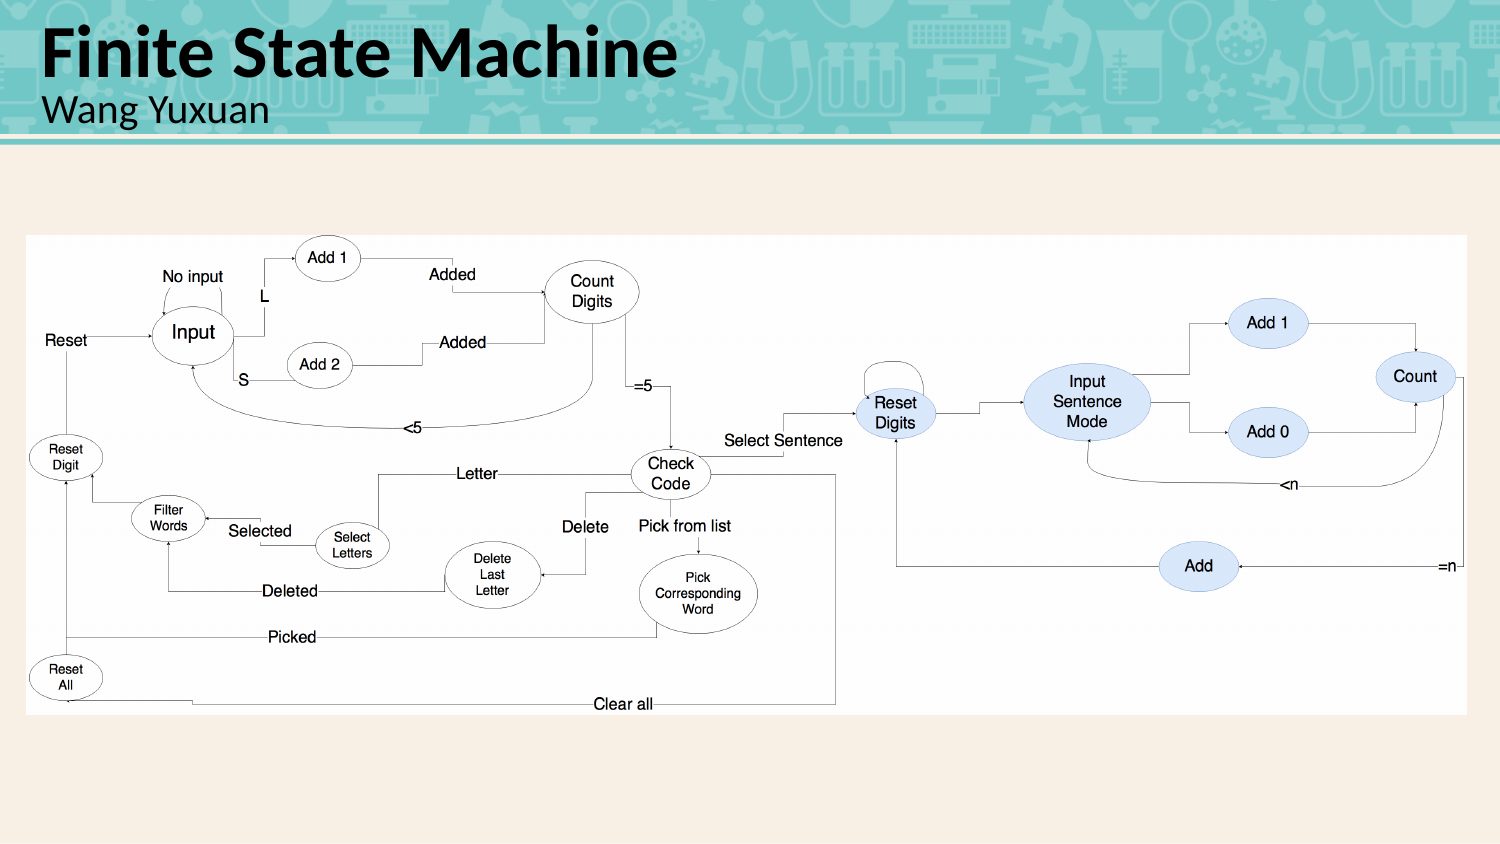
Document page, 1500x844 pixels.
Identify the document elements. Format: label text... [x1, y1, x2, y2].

picture [26, 235, 1467, 715]
list Wang Yuxuan [41, 108, 1365, 146]
picture [0, 0, 1500, 134]
list Finite State Machine [41, 19, 1365, 108]
